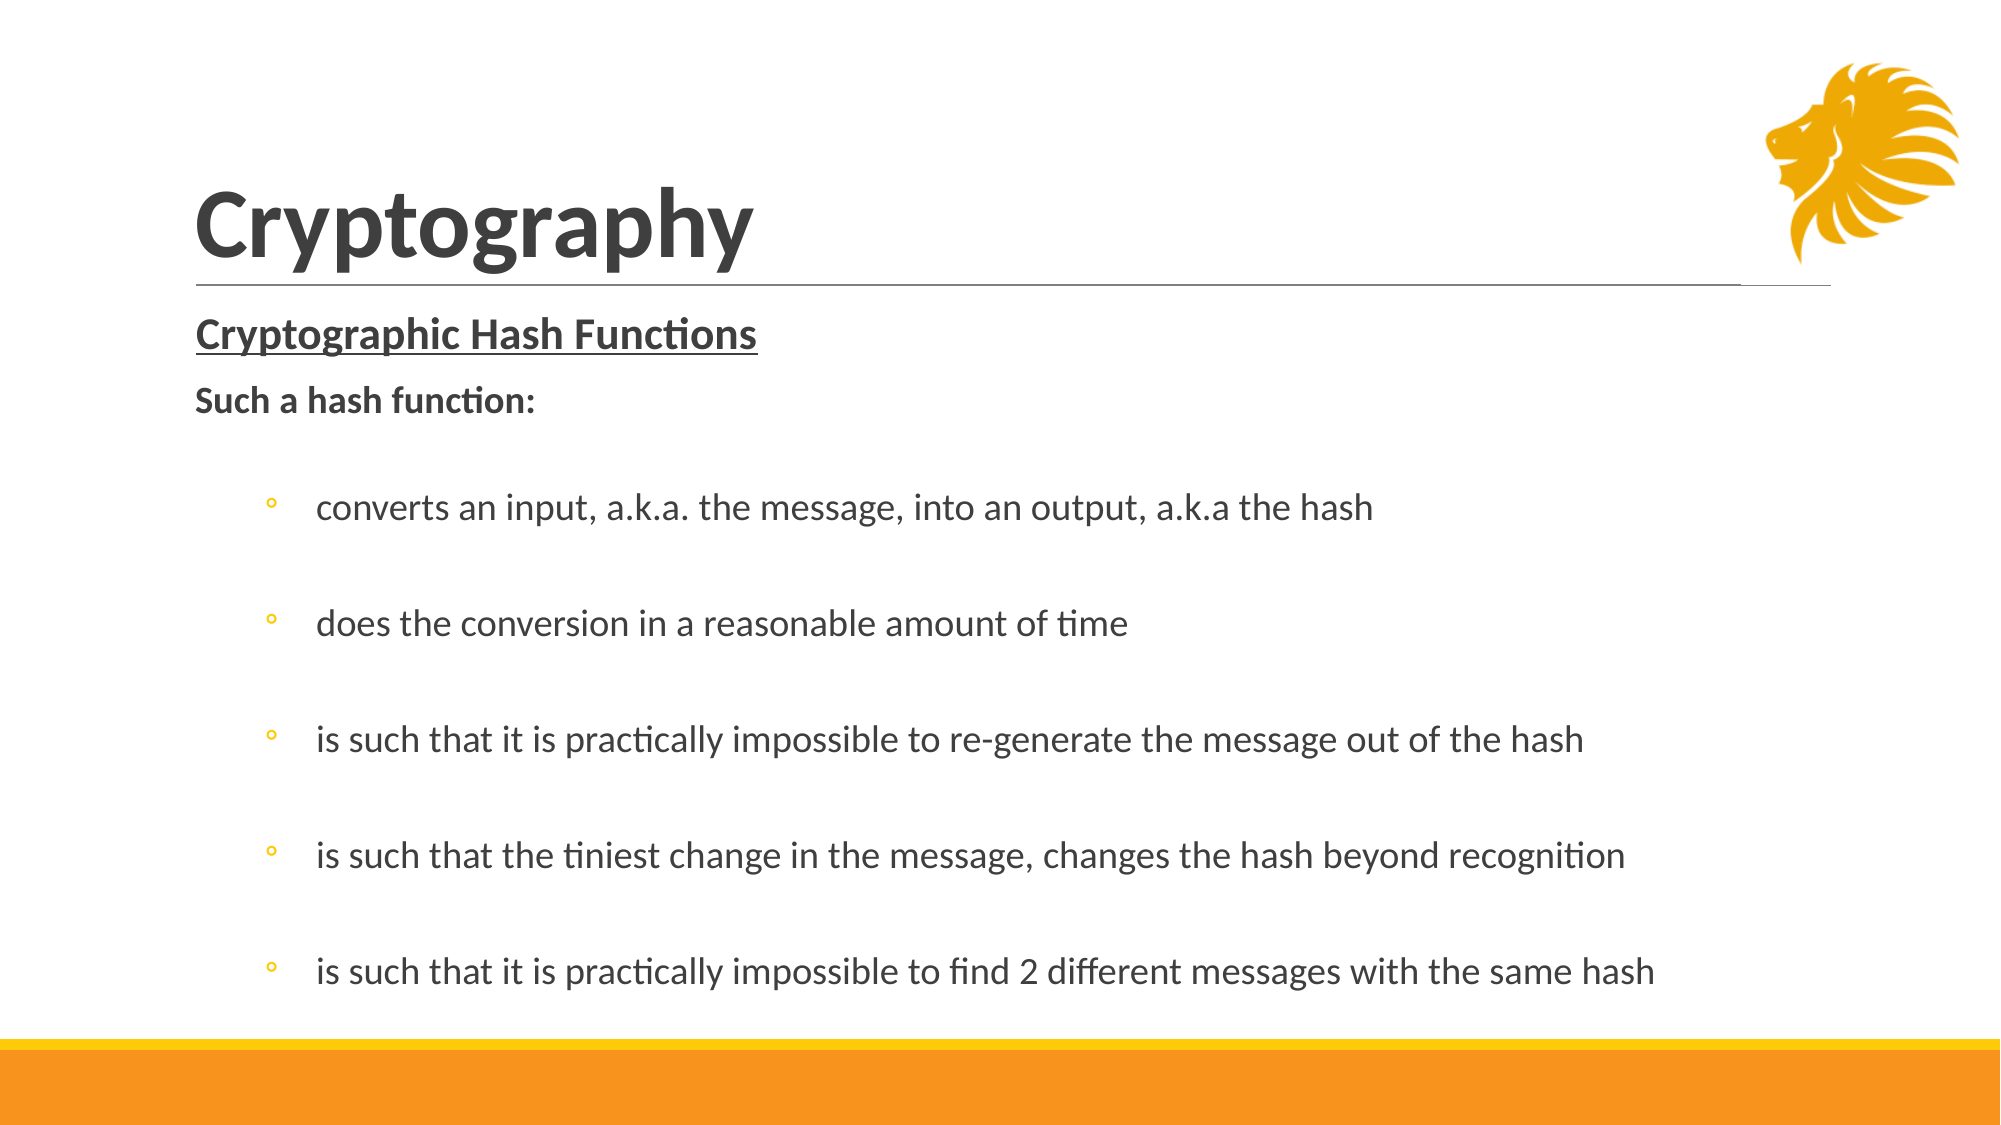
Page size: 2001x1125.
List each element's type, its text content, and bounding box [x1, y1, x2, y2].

picture [1741, 43, 1984, 286]
title Cryptography [180, 47, 1736, 285]
list Cryptographic Hash Functions Such a hash function: converts an input, a.k.a. the message, into an output, a.k.a the hash does the conversion in a reasonable amount of time is such that it is practically impossible to re-generate the message out of the hash is such that the tiniest change in the message, changes the hash beyond recognition is such that it is practically impossible to find 2 different messages with the same hash [180, 302, 1830, 1012]
